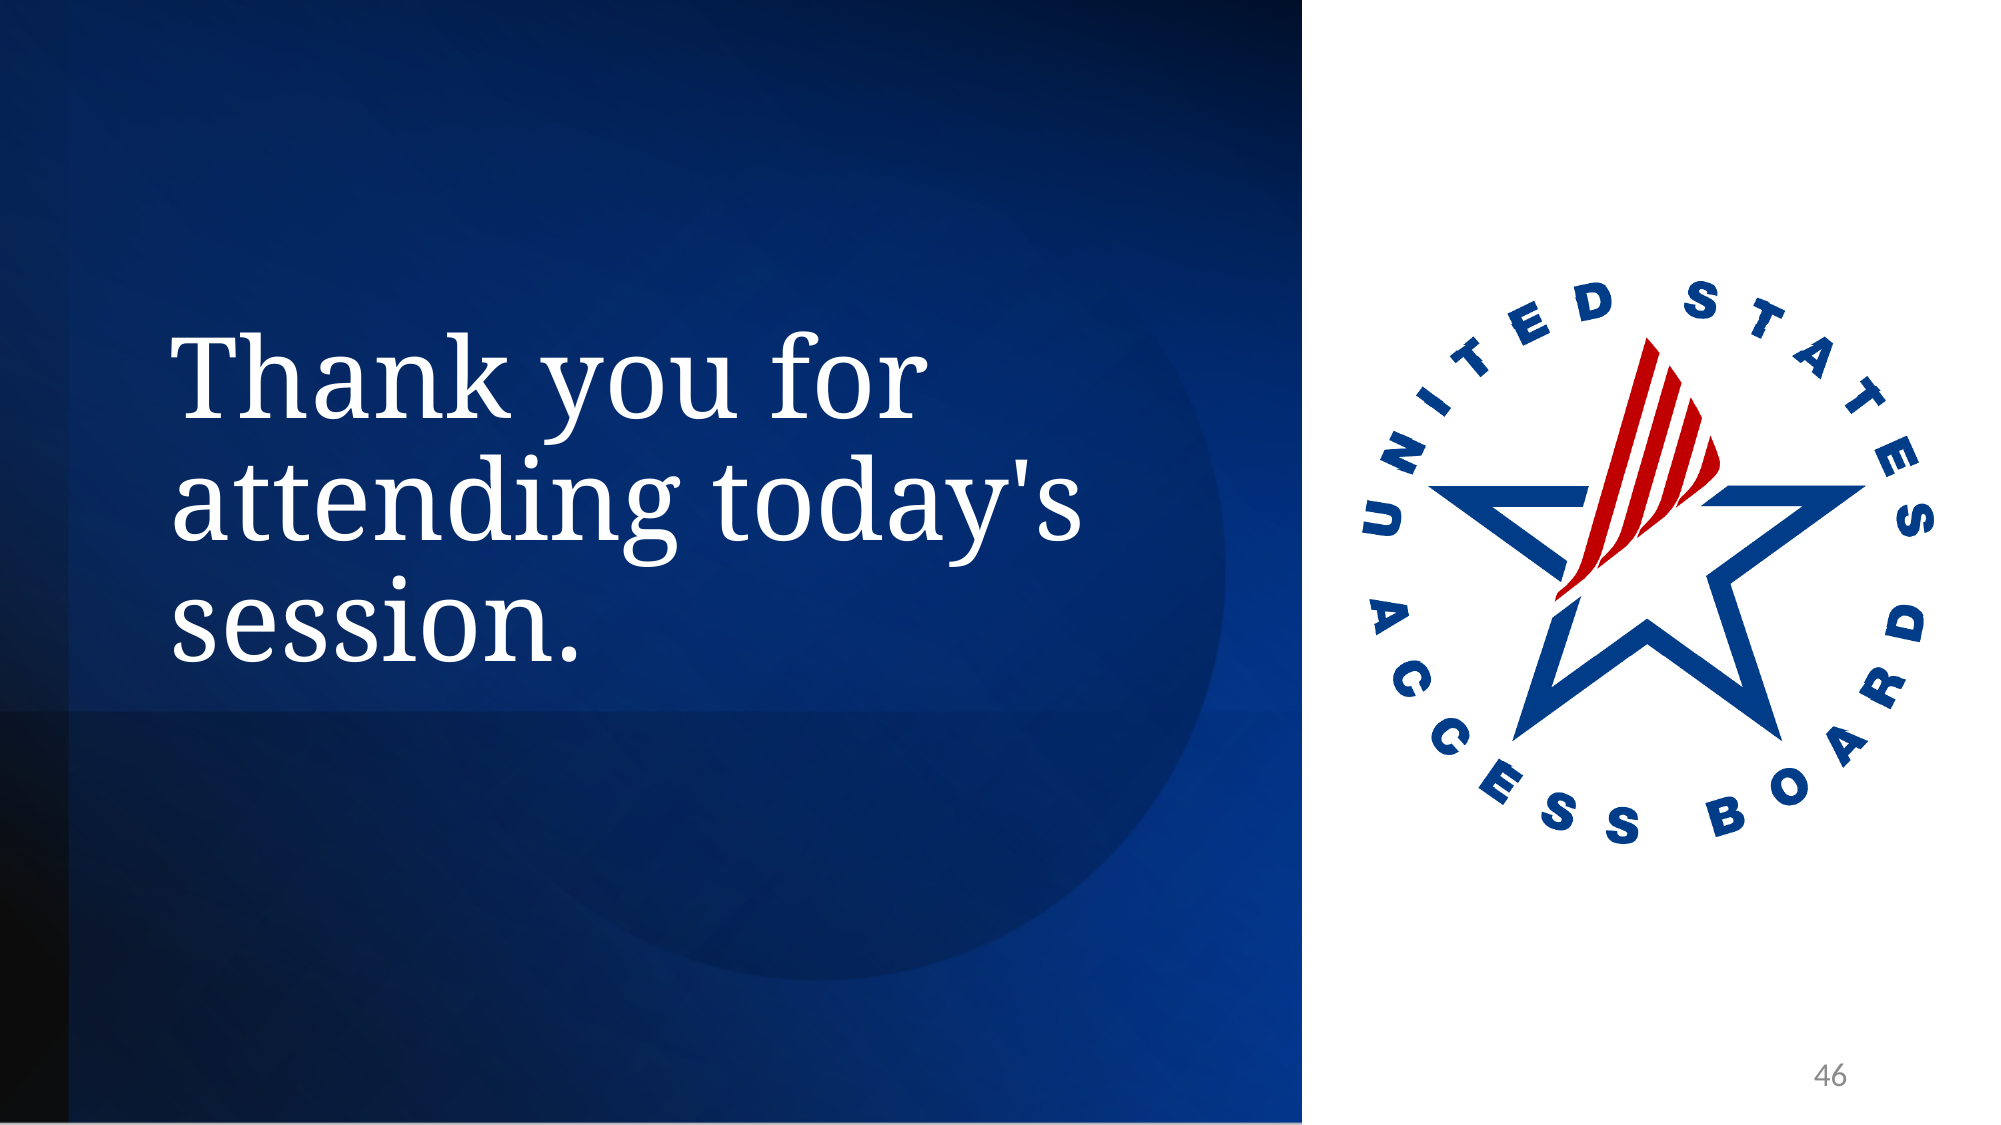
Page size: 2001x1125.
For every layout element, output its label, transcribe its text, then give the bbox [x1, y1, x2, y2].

slide_number 46 [1412, 1042, 1863, 1103]
picture [0, 0, 1302, 1125]
title Thank you for attending today's session. [154, 288, 1139, 694]
picture [1362, 281, 1934, 844]
